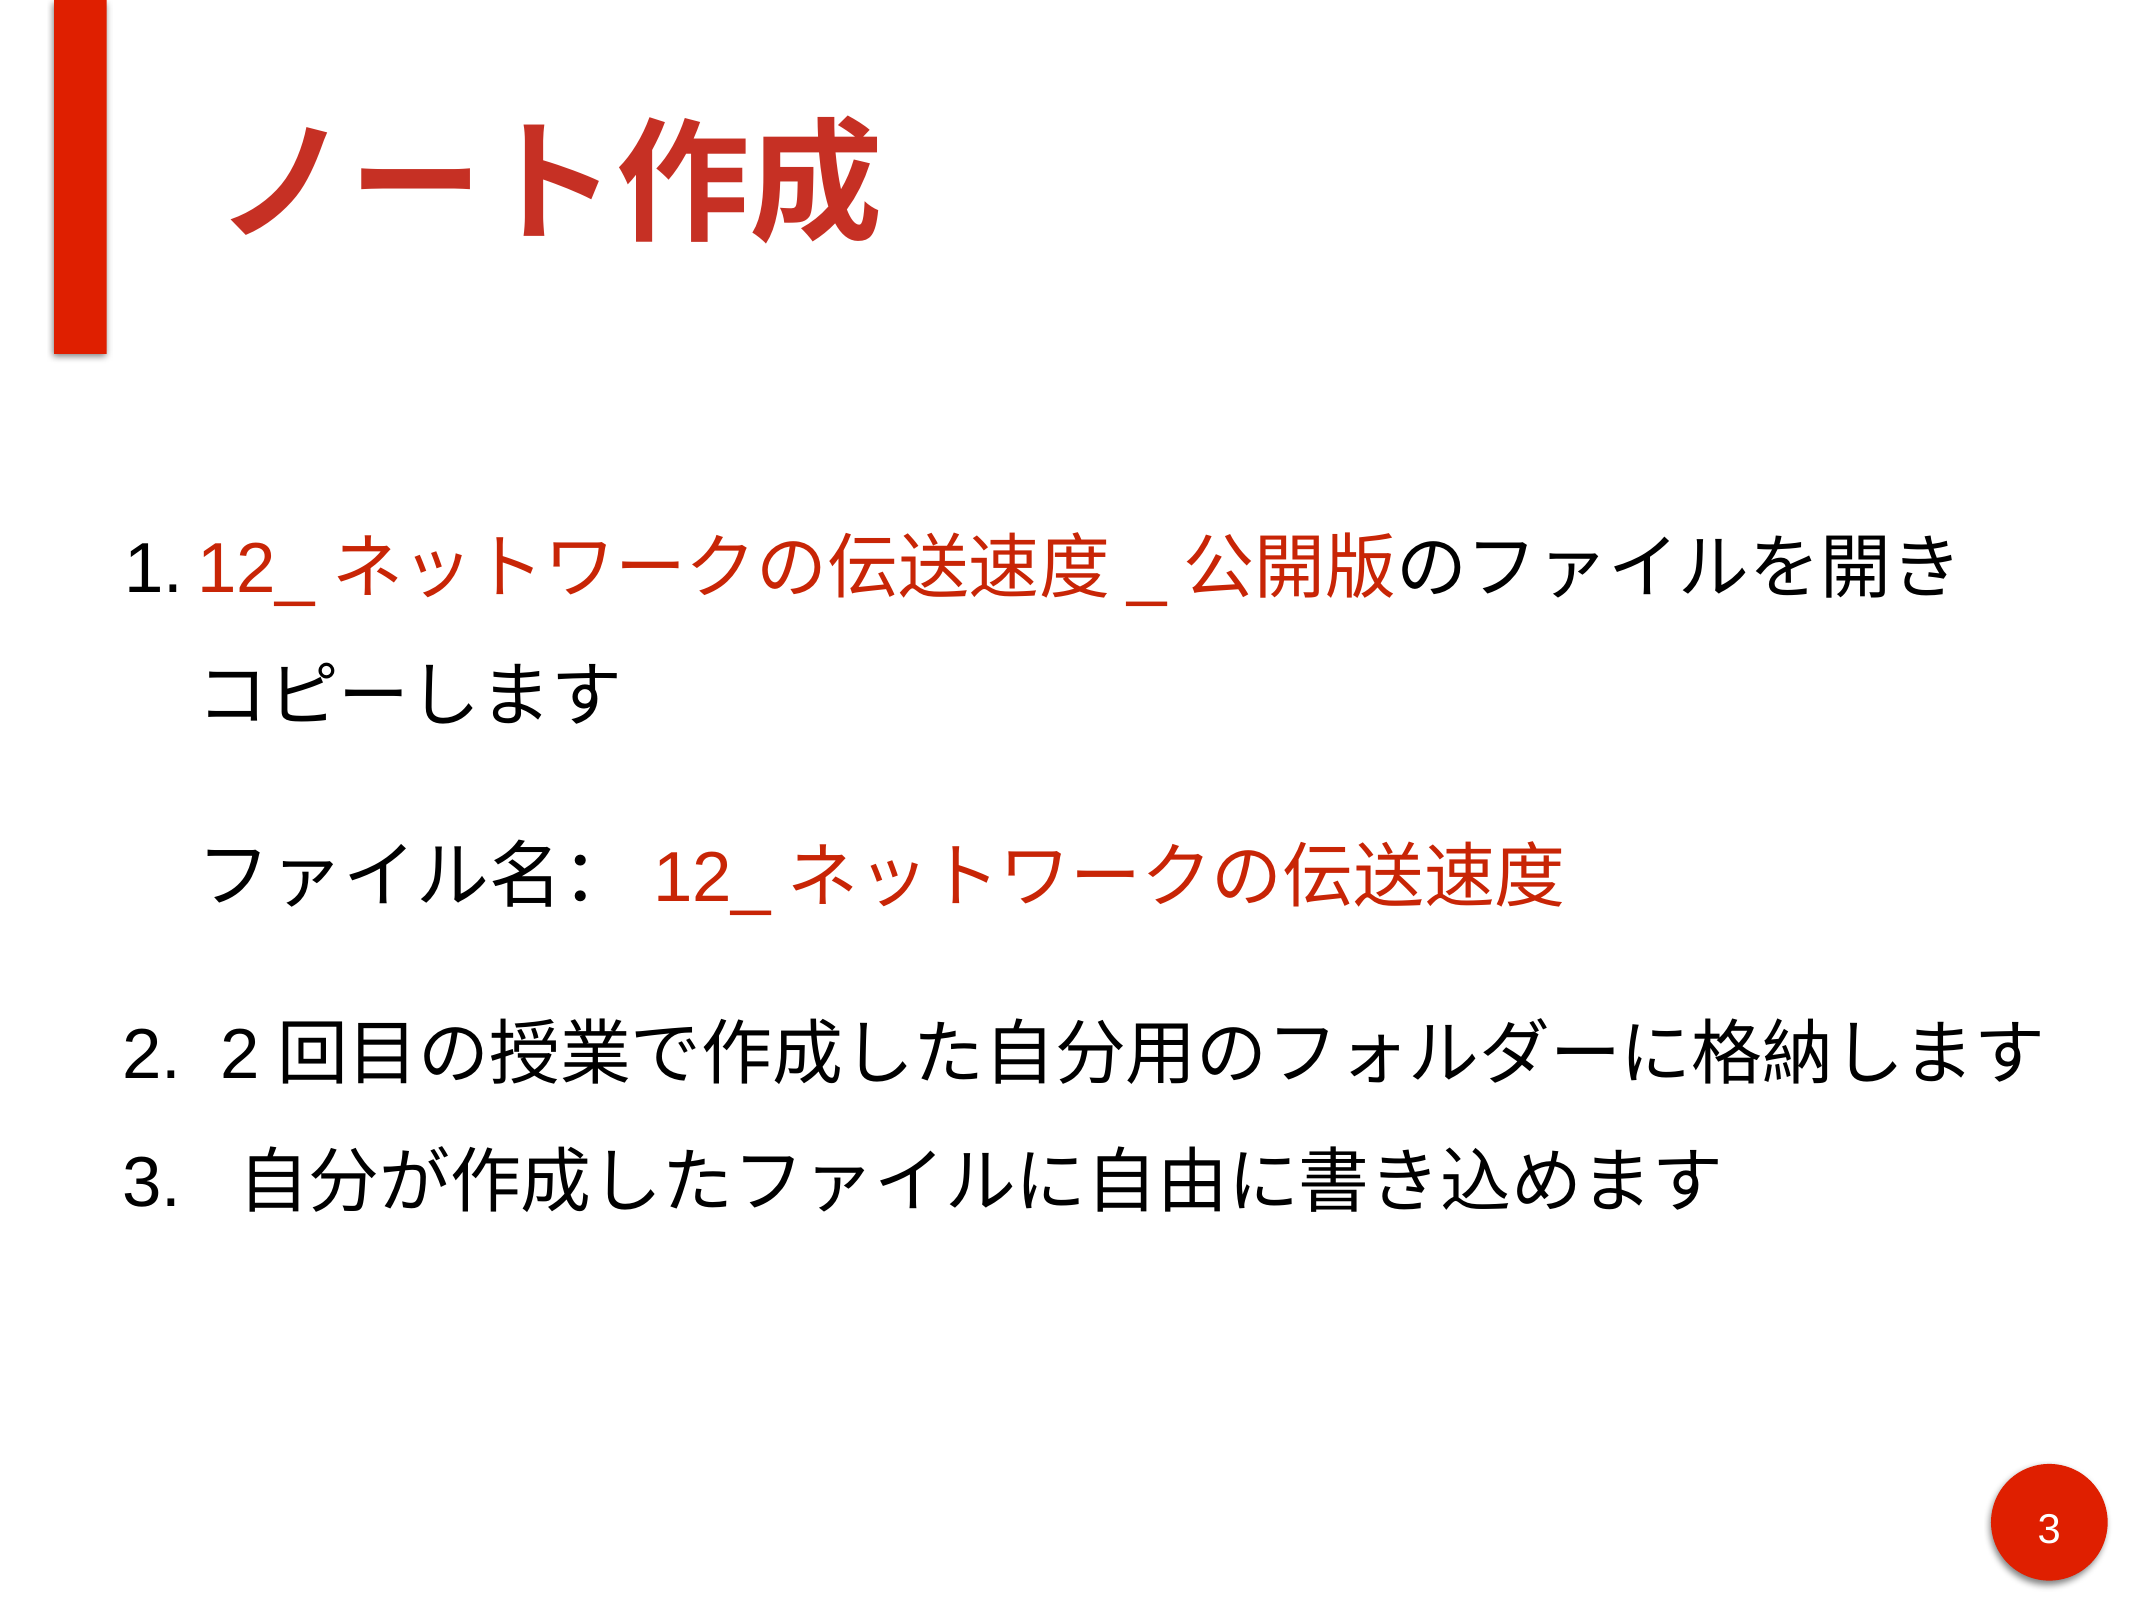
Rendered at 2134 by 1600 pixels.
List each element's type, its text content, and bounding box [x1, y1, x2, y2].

title ノート作成 [208, 11, 1927, 341]
list 12_ネットワークの伝送速度_公開版のファイルを開き コピーします ファイル名：12_ネットワークの伝送速度 2. 2回目の授業で作成した自分用のフォルダーに格納します 3. 自分が作成したファイルに自由に書き込めます [114, 341, 2067, 1506]
slide_number 3 [2012, 1493, 2087, 1552]
